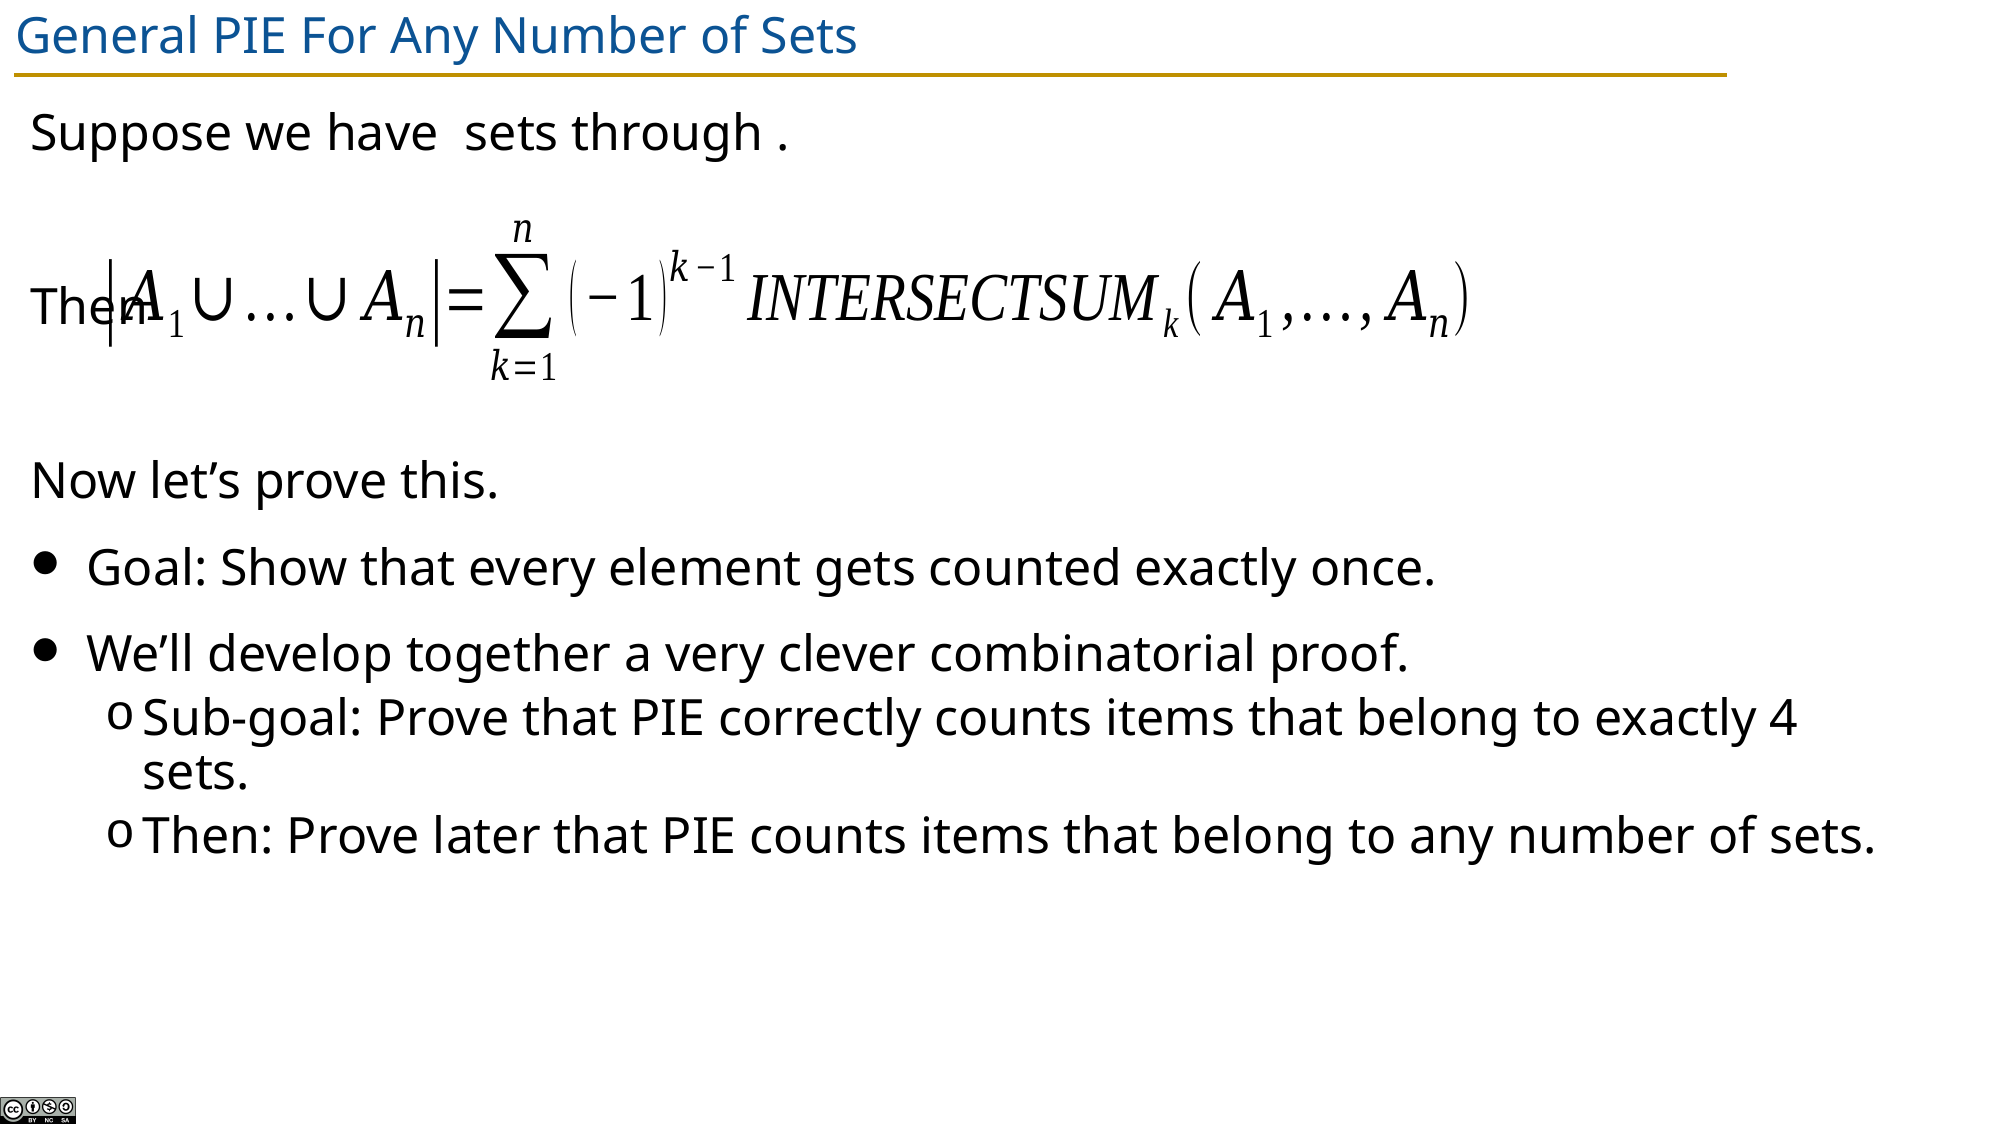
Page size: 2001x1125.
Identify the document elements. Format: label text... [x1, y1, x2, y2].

picture [0, 1097, 76, 1124]
title General PIE For Any Number of Sets [0, 0, 1725, 75]
